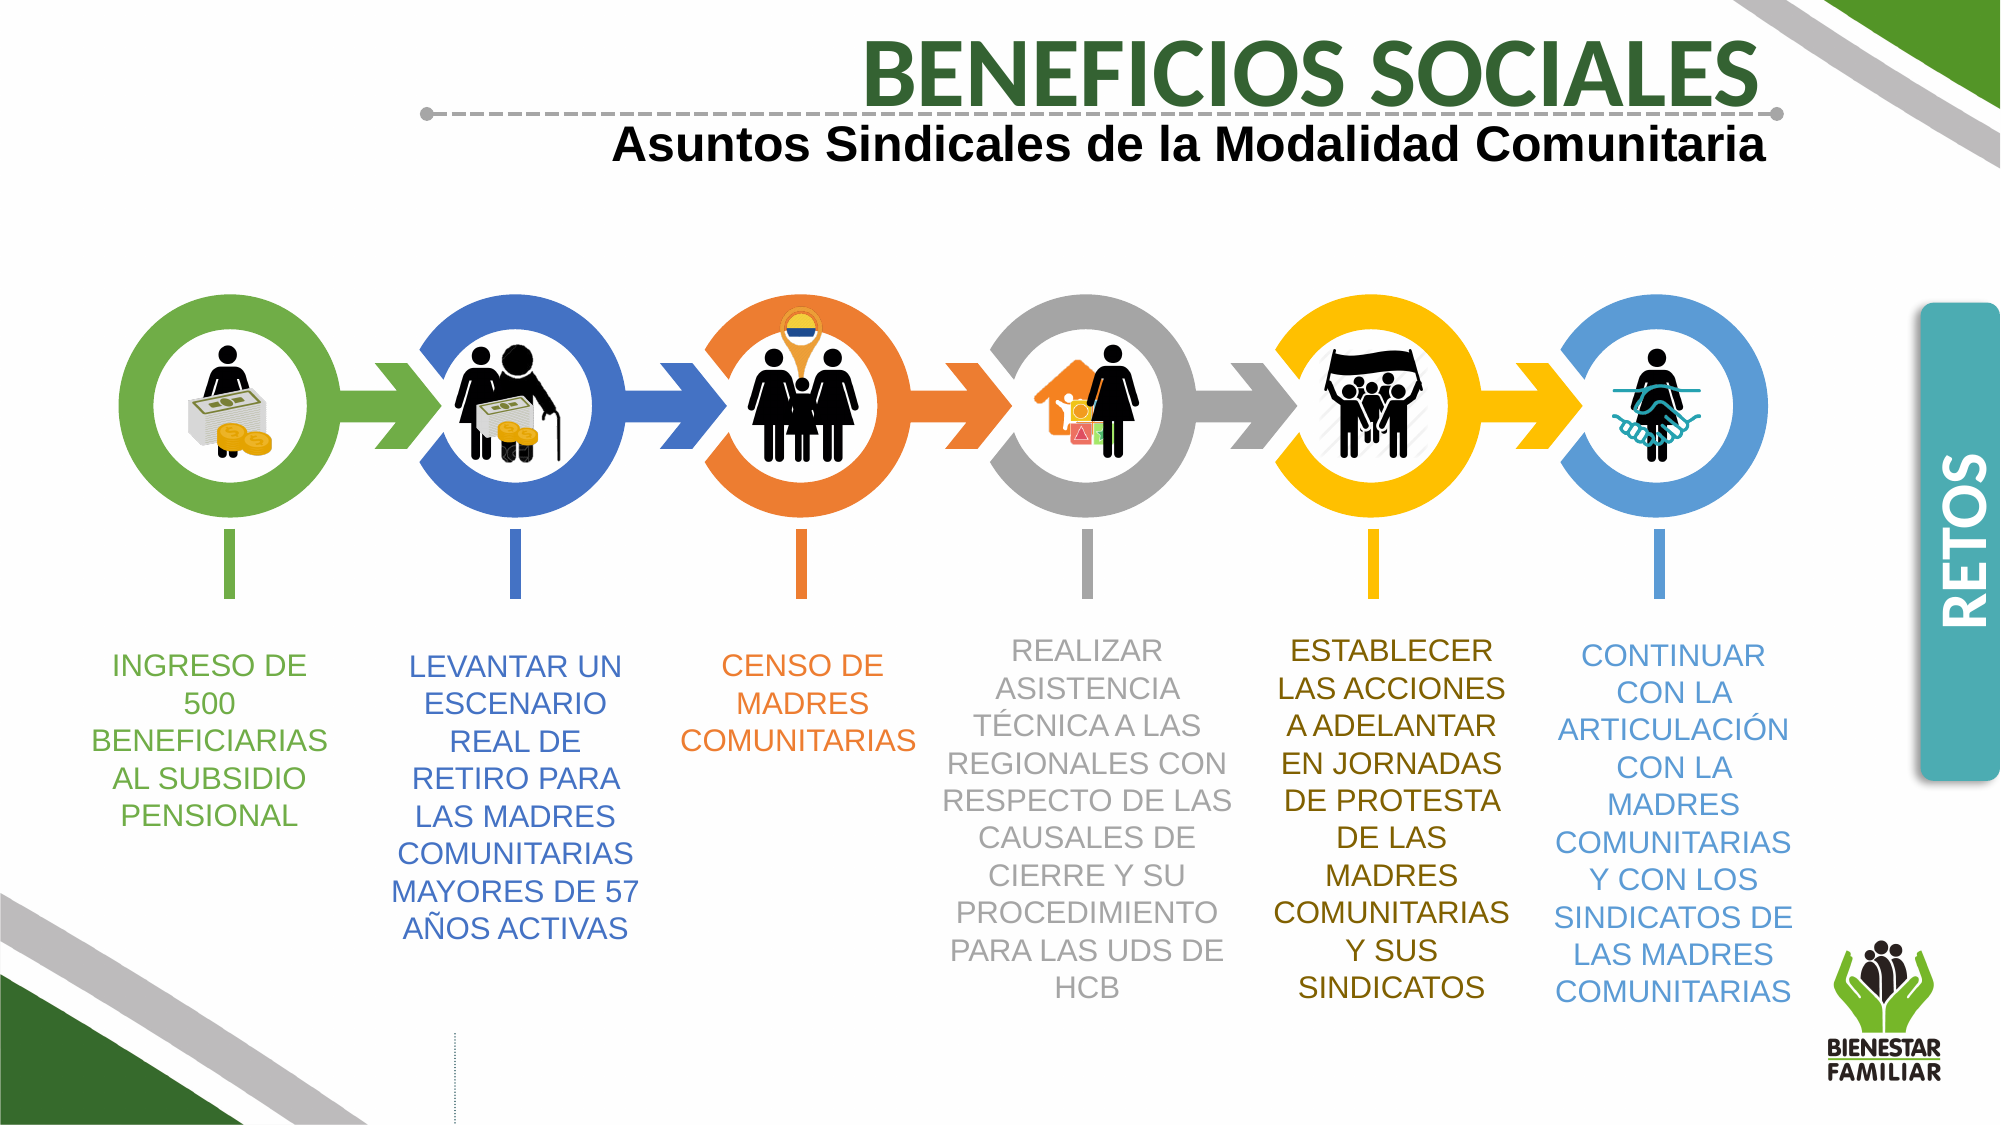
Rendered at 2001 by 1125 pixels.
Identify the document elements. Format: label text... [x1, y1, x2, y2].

text_box [1559, 293, 1770, 519]
text_box RETOS [1919, 301, 2000, 782]
text_box INGRESO DE 500 BENEFICIARIAS AL SUBSIDIO PENSIONAL [67, 638, 352, 841]
picture [0, 0, 2001, 1125]
text_box CONTINUAR CON LA ARTICULACIÓN CON LA MADRES COMUNITARIAS Y CON LOS SINDICATOS DE LAS MADRES COMUNITARIAS [1532, 627, 1815, 1017]
text_box LEVANTAR UN ESCENARIO REAL DE RETIRO PARA LAS MADRES COMUNITARIAS MAYORES DE 57 AÑOS ACTIVAS [373, 639, 658, 954]
text_box [1273, 293, 1585, 519]
text_box ESTABLECER LAS ACCIONES A ADELANTAR EN JORNADAS DE PROTESTA DE LAS MADRES COMUNITARIAS Y SUS SINDICATOS [1250, 623, 1533, 1013]
text_box [988, 293, 1299, 519]
text_box CENSO DE MADRES COMUNITARIAS [660, 638, 923, 766]
text_box [703, 301, 1014, 519]
text_box [117, 293, 444, 519]
text_box [418, 293, 729, 519]
text_box REALIZAR ASISTENCIA TÉCNICA A LAS REGIONALES CON RESPECTO DE LAS CAUSALES DE CIERRE Y SU PROCEDIMIENTO PARA LAS UDS DE HCB [923, 623, 1250, 1013]
text_box BENEFICIOS SOCIALES [846, 0, 1778, 103]
text_box Asuntos Sindicales de la Modalidad Comunitaria [596, 103, 1783, 179]
